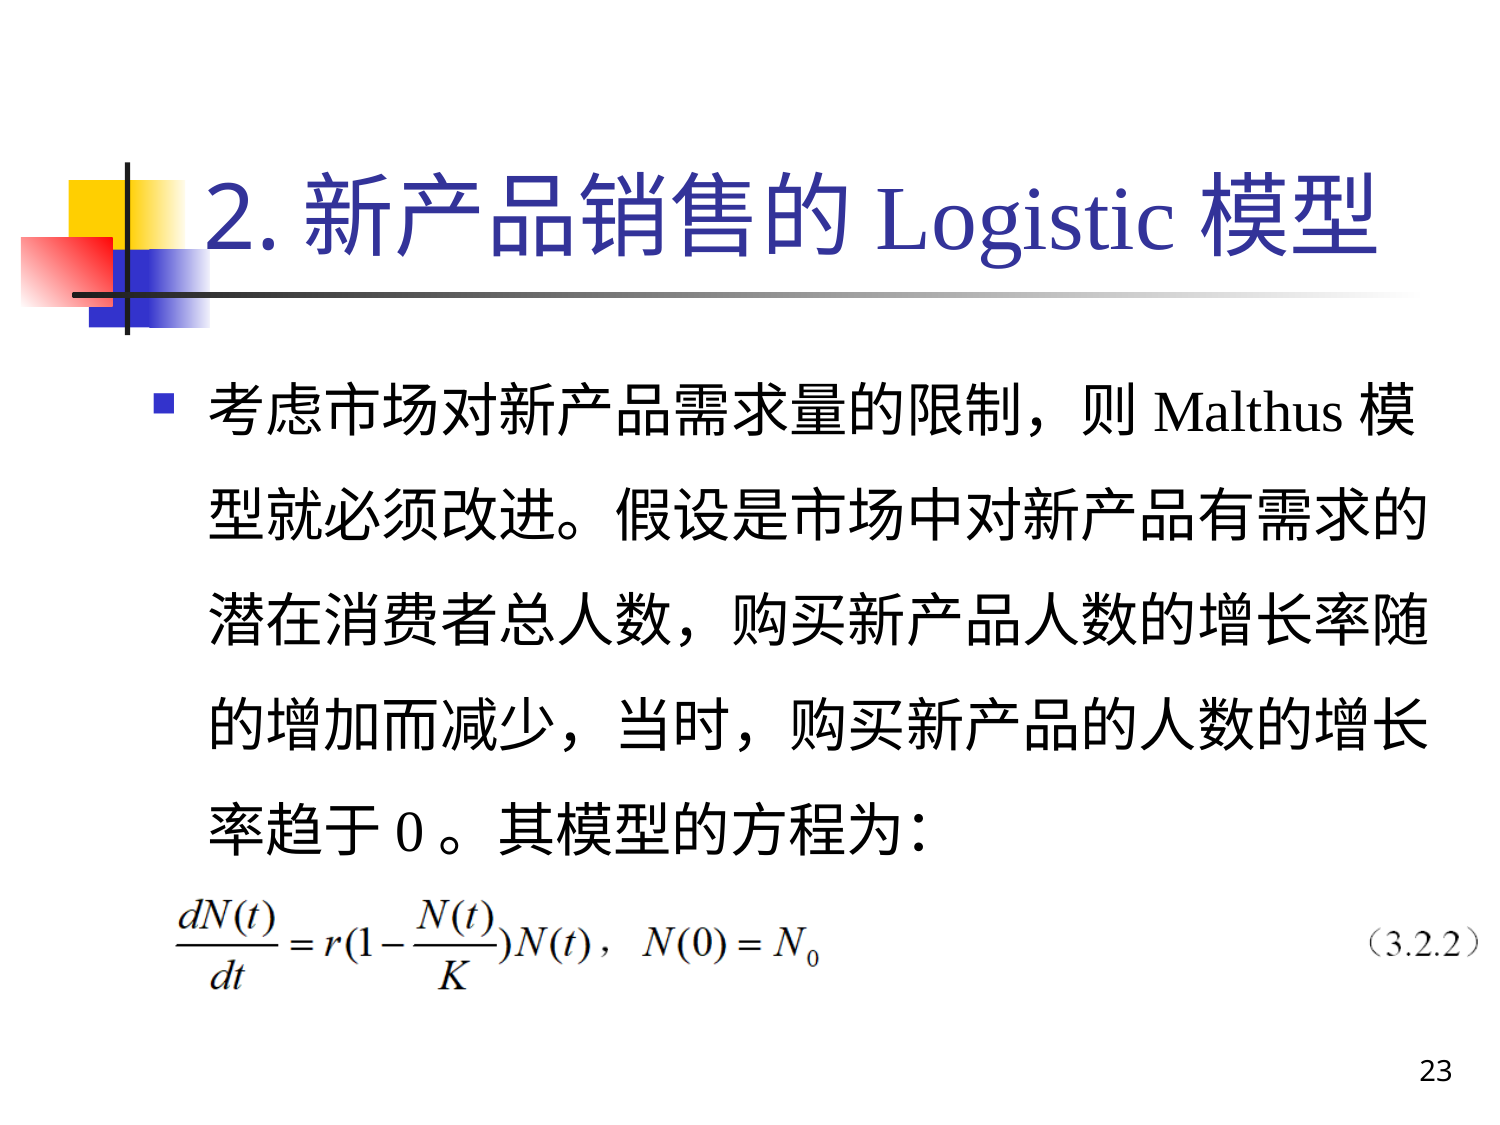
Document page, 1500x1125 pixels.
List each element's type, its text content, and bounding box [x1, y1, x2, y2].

picture [159, 881, 1487, 1012]
slide_number 23 [1155, 1024, 1468, 1100]
title 2.新产品销售的Logistic模型 [188, 35, 1468, 275]
